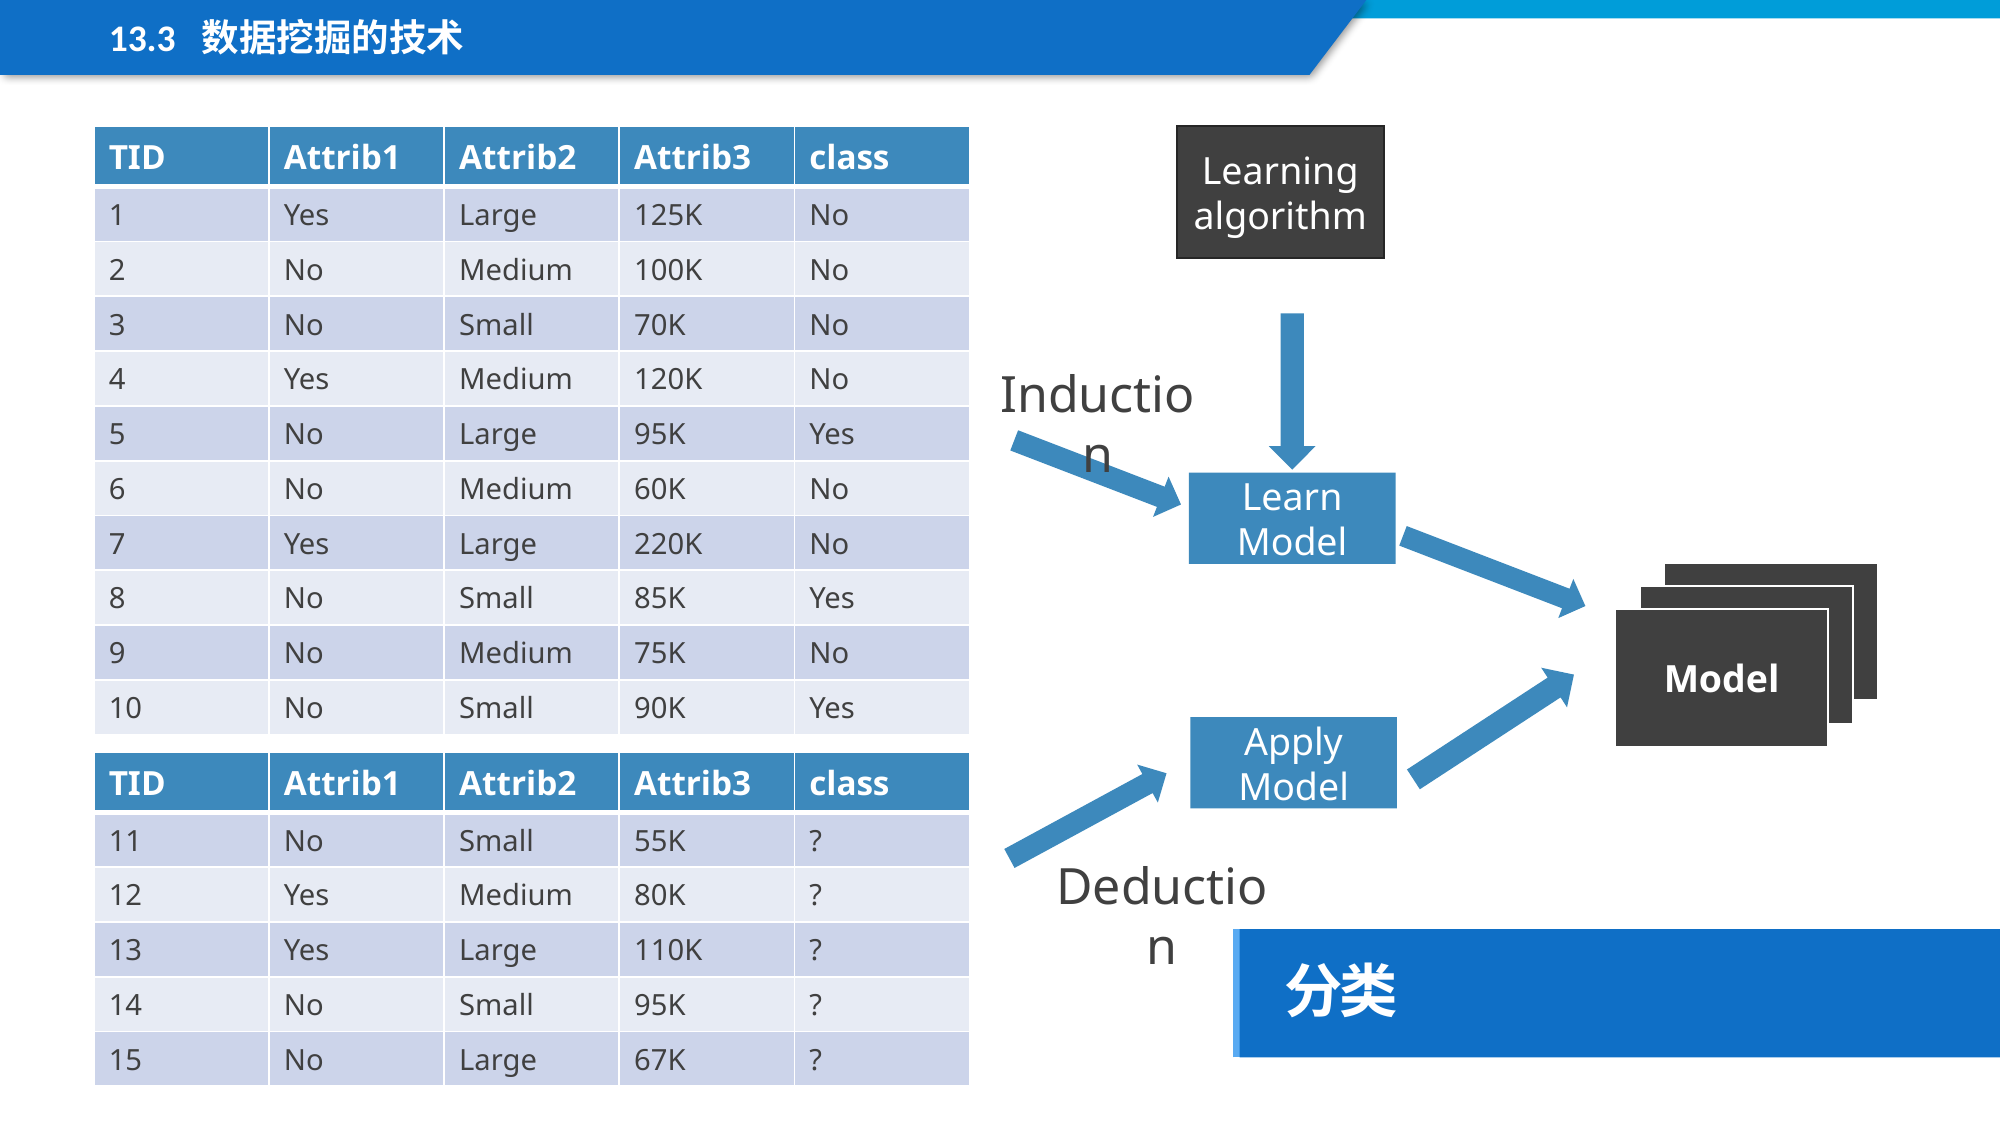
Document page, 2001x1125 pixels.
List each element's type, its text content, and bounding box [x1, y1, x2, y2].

list 13.3 数据挖掘的技术 [93, 11, 1138, 68]
table_cell No [270, 978, 443, 1031]
table_header Attrib2 [445, 753, 618, 810]
table_cell No [795, 242, 969, 295]
table_cell Small [445, 978, 618, 1031]
table_cell No [270, 242, 443, 295]
table_cell 2 [95, 242, 268, 295]
table_header Attrib2 [445, 127, 618, 184]
table_cell 120K [620, 352, 794, 405]
table_cell 15 [95, 1032, 268, 1085]
table_cell Small [445, 681, 618, 734]
table_header Attrib3 [620, 753, 794, 810]
table_cell Yes [795, 407, 969, 460]
text_box [1110, 490, 1183, 519]
table_header Attrib1 [270, 127, 443, 184]
text_box Learning algorithm [1176, 125, 1385, 259]
table_header TID [95, 127, 268, 184]
table_cell Small [445, 297, 618, 350]
table_header class [795, 753, 969, 810]
text_box Learn Model [1188, 471, 1397, 565]
text_box [1397, 524, 1587, 621]
table_cell 220K [620, 516, 794, 569]
table_cell 70K [620, 297, 794, 350]
table_cell ? [795, 868, 969, 921]
table_cell 13 [95, 923, 268, 976]
table_cell Yes [270, 923, 443, 976]
table_cell 3 [95, 297, 268, 350]
table_cell 95K [620, 978, 794, 1031]
table_header Attrib3 [620, 127, 794, 184]
table_cell 55K [620, 815, 794, 866]
table_cell Medium [445, 462, 618, 515]
table_cell ? [795, 978, 969, 1031]
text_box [1614, 562, 1878, 747]
table_cell Medium [445, 626, 618, 679]
table_cell No [270, 462, 443, 515]
table_cell ? [795, 923, 969, 976]
table_cell 80K [620, 868, 794, 921]
table_cell Large [445, 923, 618, 976]
table_cell 90K [620, 681, 794, 734]
table_cell ? [795, 815, 969, 866]
table_cell 85K [620, 571, 794, 624]
table_cell 1 [95, 189, 268, 241]
table_cell No [270, 626, 443, 679]
text_box [1266, 312, 1319, 472]
table_cell No [270, 571, 443, 624]
table_cell 14 [95, 978, 268, 1031]
table_cell No [270, 297, 443, 350]
table_cell 7 [95, 516, 268, 569]
table_cell No [795, 297, 969, 350]
table_cell No [270, 815, 443, 866]
table_cell 125K [620, 189, 794, 241]
table_cell Yes [795, 571, 969, 624]
table_cell No [795, 352, 969, 405]
table_cell 4 [95, 352, 268, 405]
table_header Attrib1 [270, 753, 443, 810]
table_cell 8 [95, 571, 268, 624]
list 分类 [1239, 929, 2000, 1058]
table_cell 10 [95, 681, 268, 734]
table_cell Small [445, 815, 618, 866]
table_cell 75K [620, 626, 794, 679]
table_cell Yes [270, 189, 443, 241]
table_cell No [795, 189, 969, 241]
text_box Deduction [1033, 847, 1291, 982]
text_box Induction [980, 355, 1216, 490]
table_cell Large [445, 1032, 618, 1085]
table_header TID [95, 753, 268, 810]
table_cell Yes [270, 516, 443, 569]
table_header class [795, 127, 969, 184]
table_cell 5 [95, 407, 268, 460]
table_cell Large [445, 407, 618, 460]
table_cell Large [445, 189, 618, 241]
text_box [1002, 762, 1168, 870]
table_cell No [270, 407, 443, 460]
table_cell Medium [445, 352, 618, 405]
table_cell Large [445, 516, 618, 569]
table_cell ? [795, 1032, 969, 1085]
table_cell 11 [95, 815, 268, 866]
text_box Apply Model [1189, 716, 1398, 809]
table_cell No [270, 1032, 443, 1085]
table_cell Yes [270, 352, 443, 405]
table_cell 110K [620, 923, 794, 976]
table_cell Yes [795, 681, 969, 734]
table_cell No [795, 516, 969, 569]
table_cell 9 [95, 626, 268, 679]
table_cell Medium [445, 242, 618, 295]
table_cell 67K [620, 1032, 794, 1085]
table_cell 6 [95, 462, 268, 515]
table_cell 95K [620, 407, 794, 460]
table_cell Yes [270, 868, 443, 921]
table_cell 60K [620, 462, 794, 515]
text_box [1405, 666, 1576, 791]
table_cell 100K [620, 242, 794, 295]
table_cell Small [445, 571, 618, 624]
table_cell Medium [445, 868, 618, 921]
table_cell No [795, 626, 969, 679]
table_cell No [270, 681, 443, 734]
table_cell No [795, 462, 969, 515]
table_cell 12 [95, 868, 268, 921]
